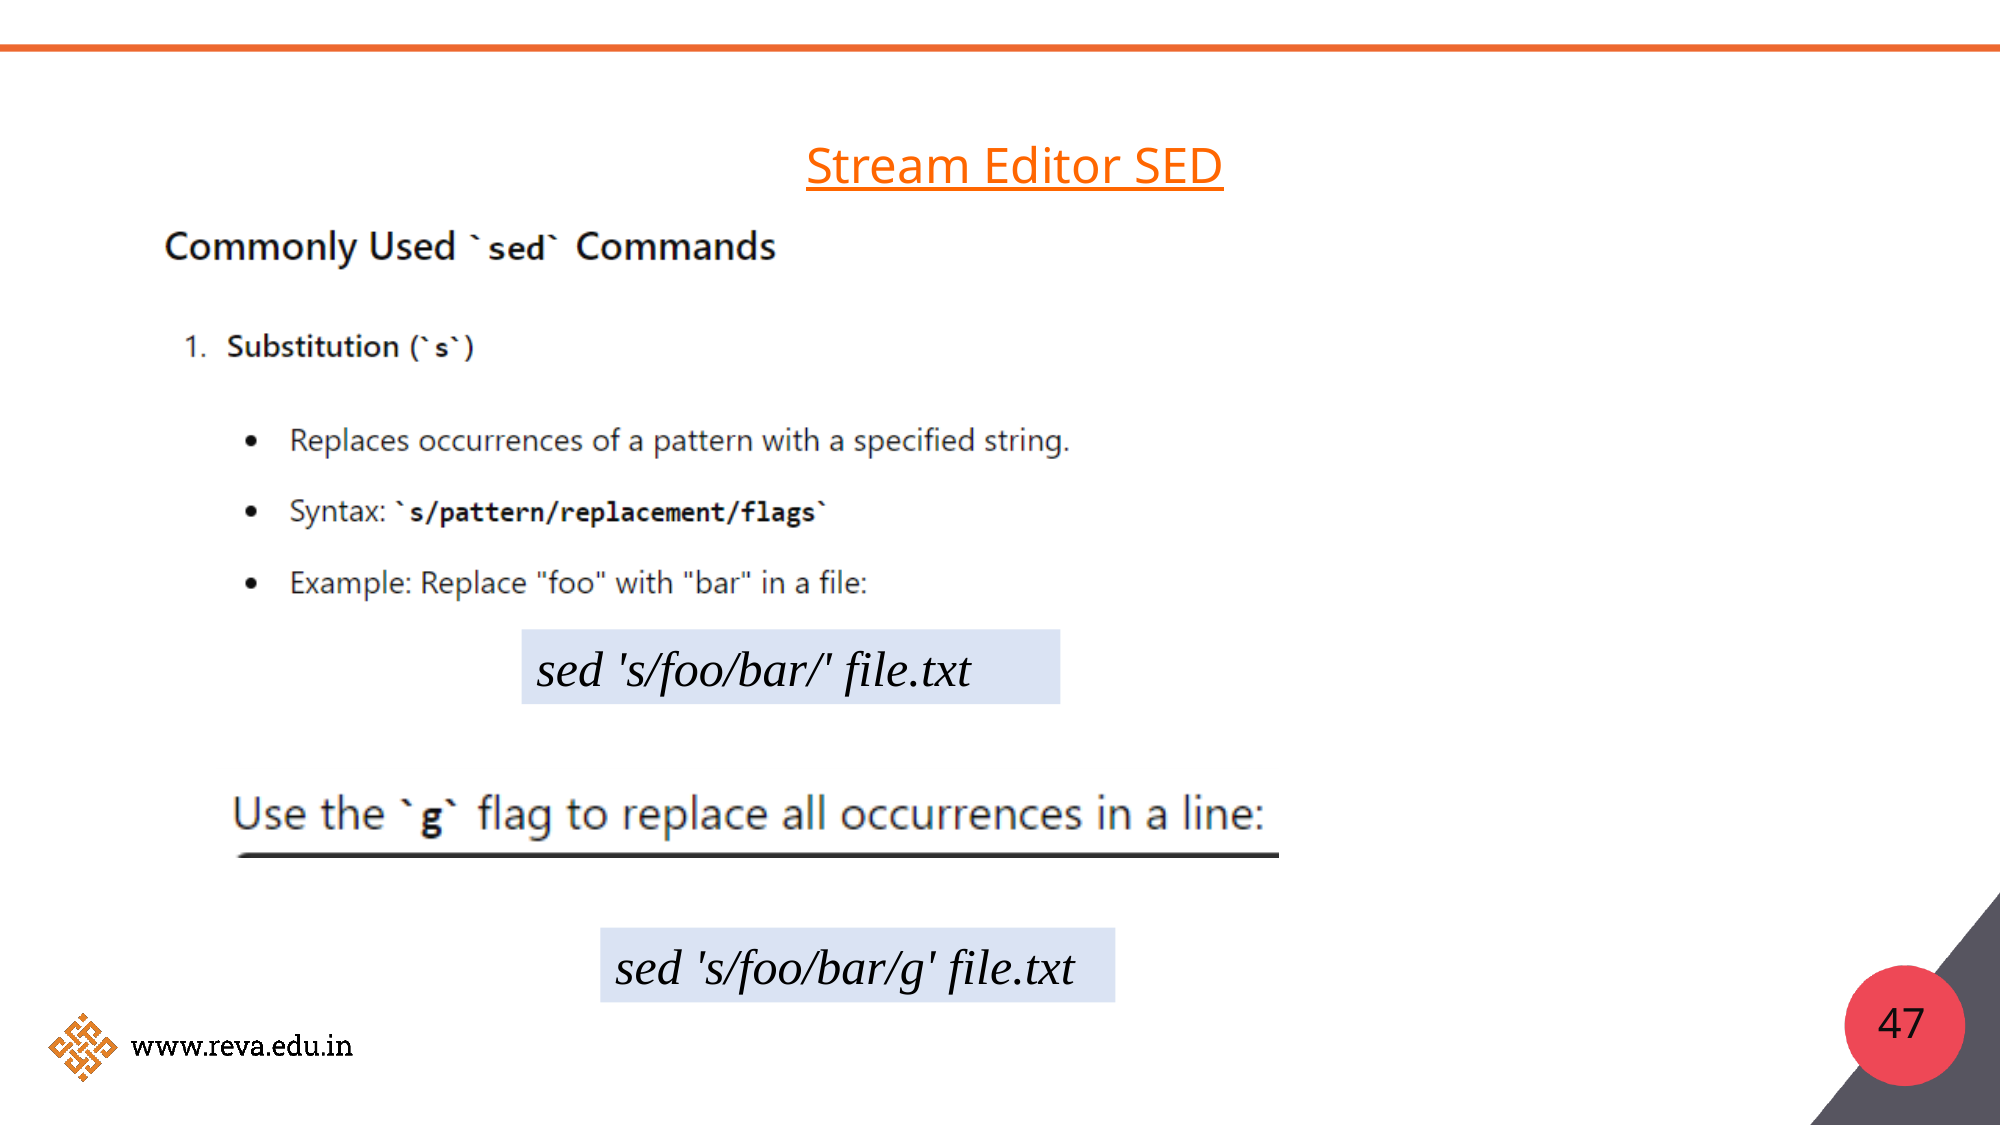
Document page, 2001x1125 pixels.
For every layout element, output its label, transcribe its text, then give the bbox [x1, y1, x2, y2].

picture [1801, 882, 2000, 1125]
picture [31, 1003, 366, 1092]
title Stream Editor SED [791, 106, 1267, 222]
text_box sed 's/foo/bar/' file.txt [521, 629, 1061, 705]
text_box sed 's/foo/bar/g' file.txt [600, 927, 1116, 1003]
picture [141, 221, 1205, 603]
picture [216, 767, 1279, 858]
text_box 47 [1850, 989, 1954, 1061]
